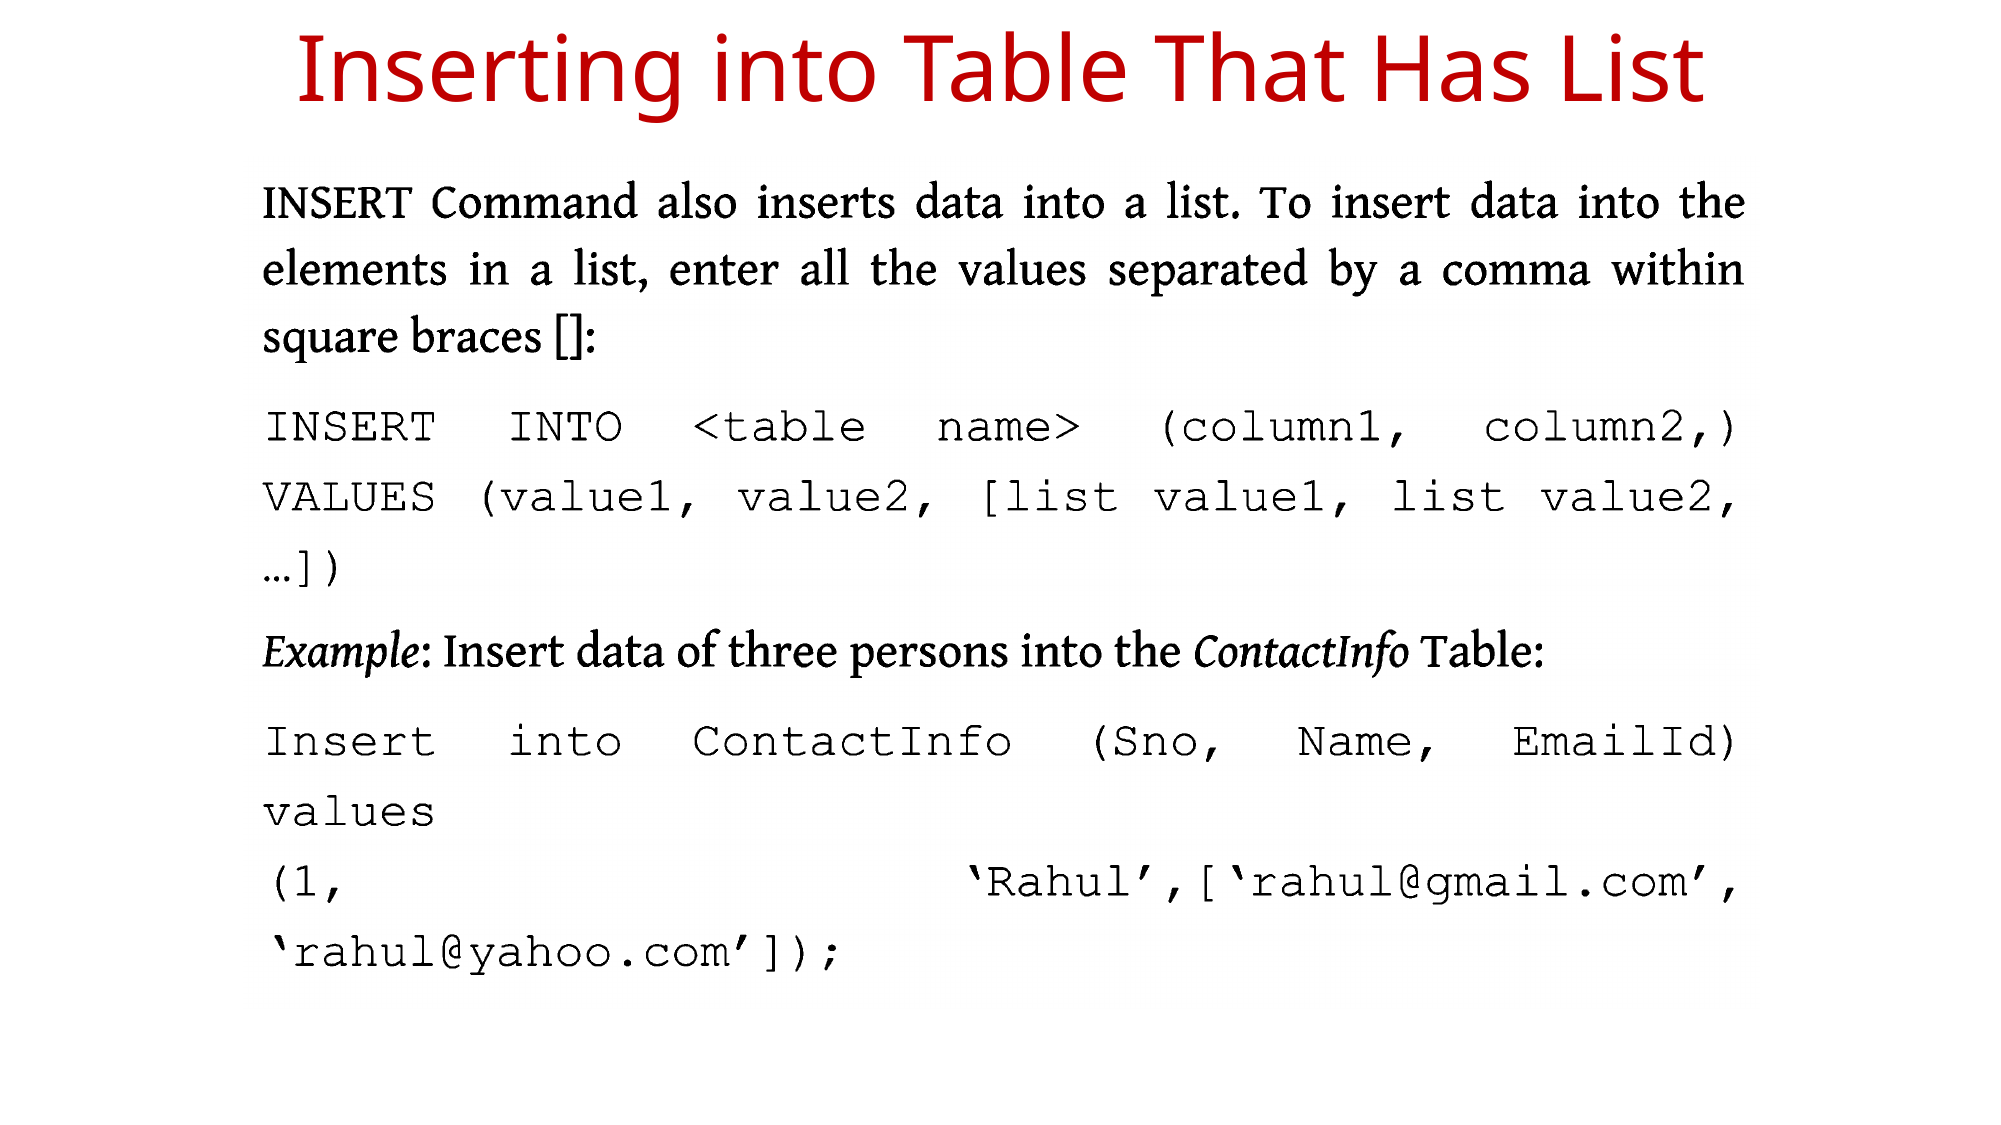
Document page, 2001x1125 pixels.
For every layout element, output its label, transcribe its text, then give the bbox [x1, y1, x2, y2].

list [243, 156, 1760, 1009]
title Inserting into Table That Has List [22, 0, 1982, 157]
